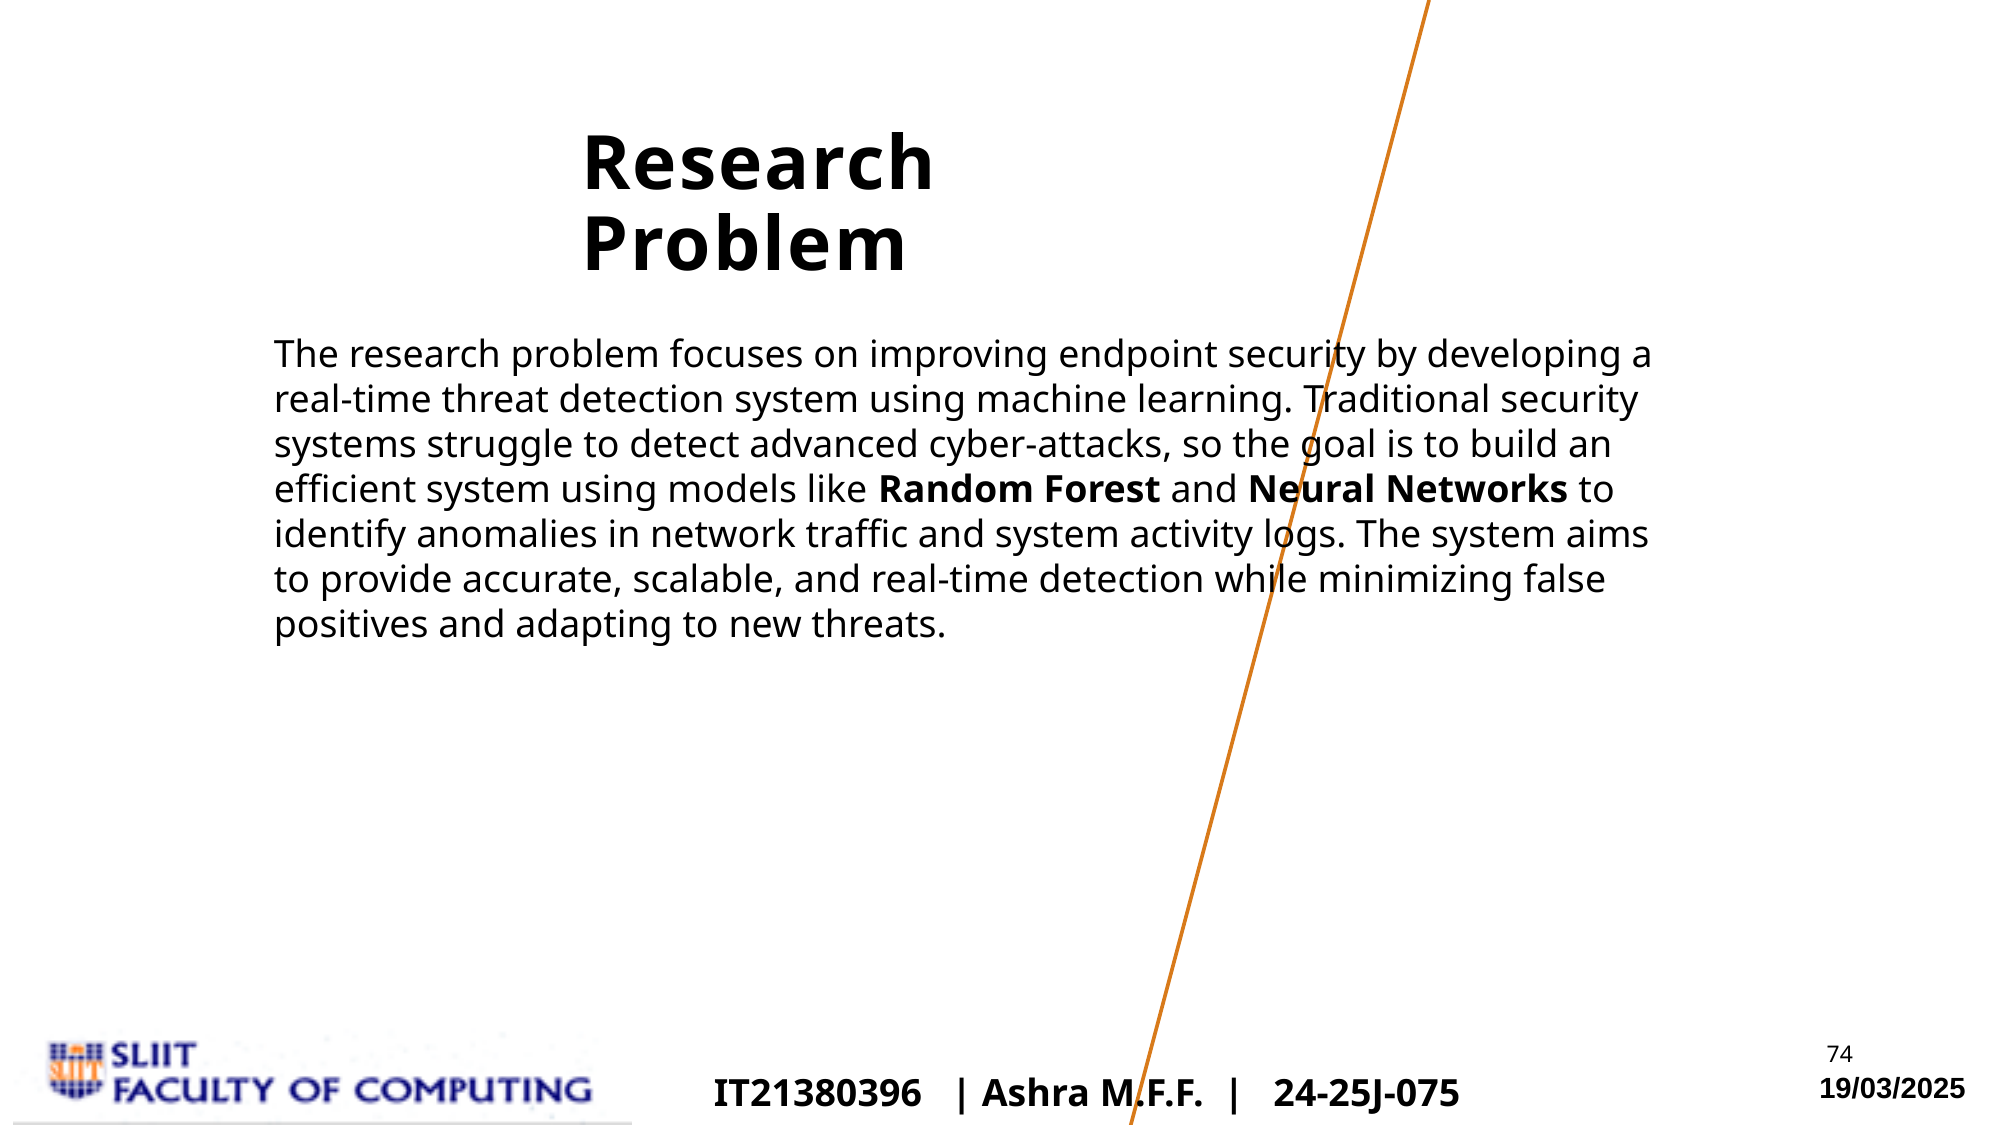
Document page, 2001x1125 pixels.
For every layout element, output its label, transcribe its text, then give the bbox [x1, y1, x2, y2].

list The research problem focuses on improving endpoint security by developing a real-time threat detection system using machine learning. Traditional security systems struggle to detect advanced cyber-attacks, so the goal is to build an efficient system using models like Random Forest and Neural Networks to identify anomalies in network traffic and system activity logs. The system aims to provide accurate, scalable, and real-time detection while minimizing false positives and adapting to new threats. [259, 322, 1695, 732]
text_box 19/03/2025 [1804, 1061, 2000, 1125]
slide_number 74 [1766, 1031, 1868, 1061]
text_box IT21380396 | Ashra M.F.F. | 24-25J-075 [698, 1061, 1804, 1123]
title Research Problem [566, 177, 1288, 295]
picture [12, 1014, 632, 1125]
